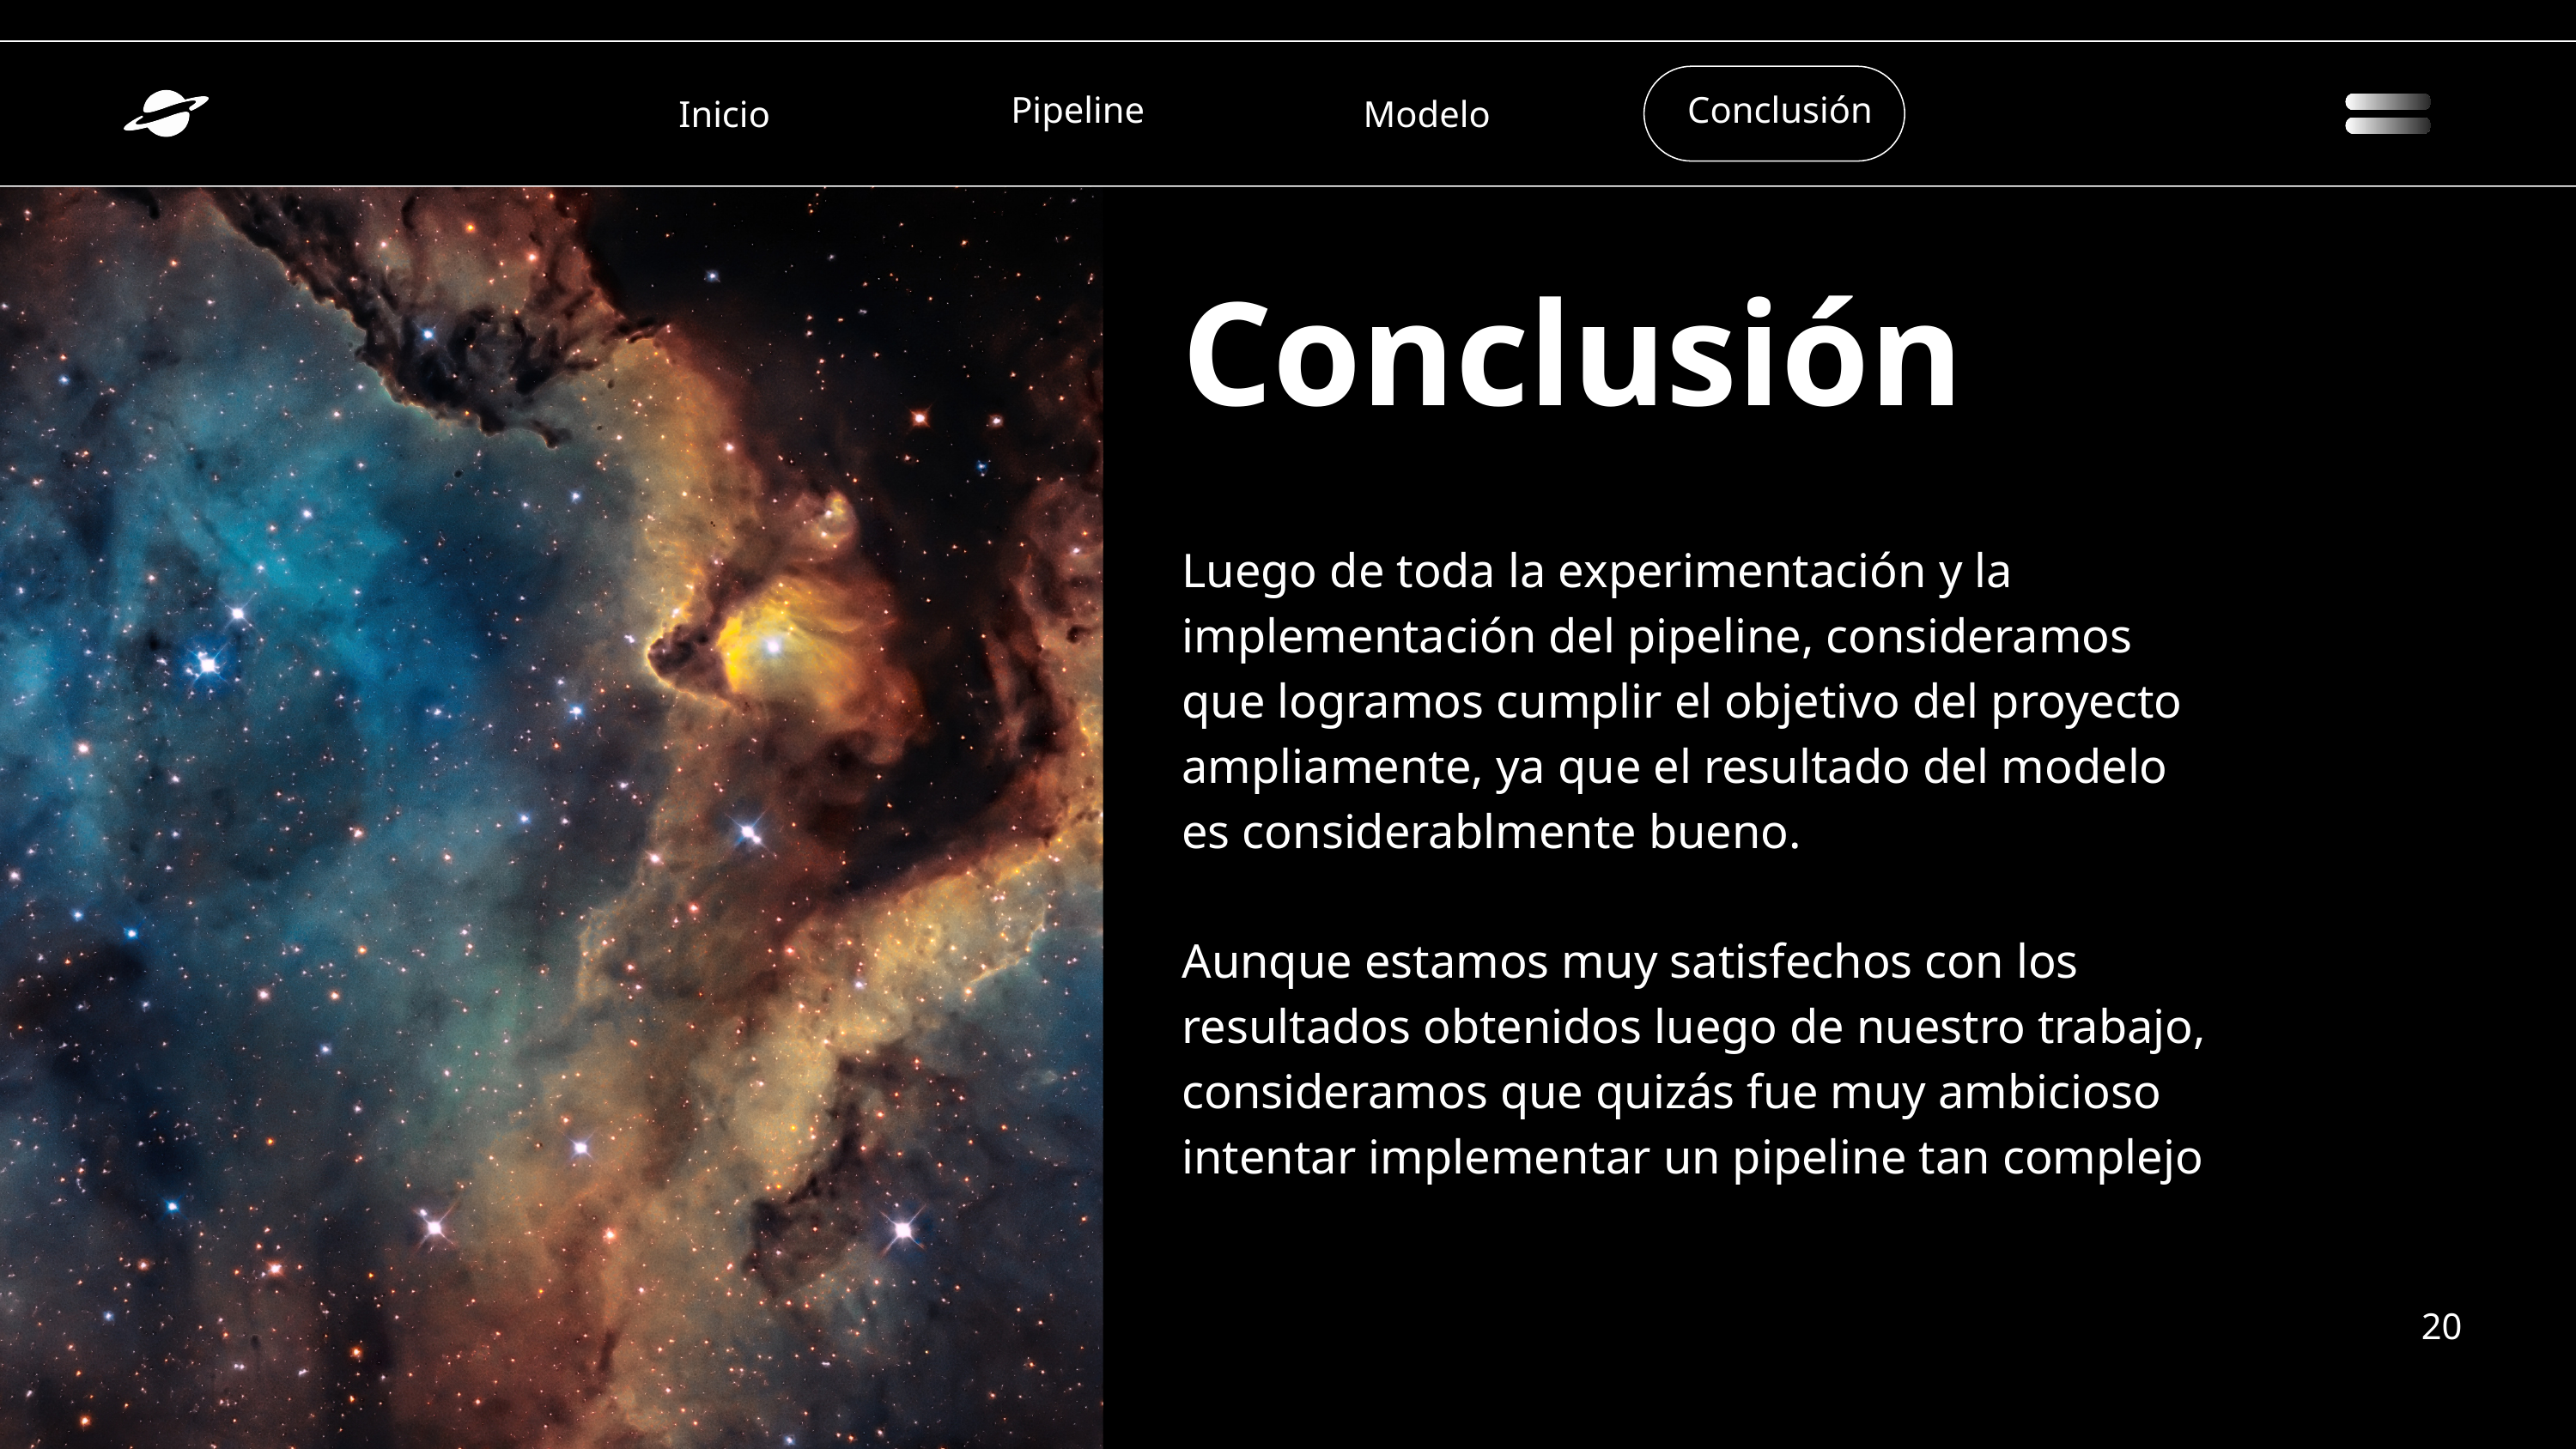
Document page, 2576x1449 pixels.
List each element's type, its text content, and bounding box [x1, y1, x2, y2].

text_box 20 [2421, 1296, 2463, 1348]
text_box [1643, 65, 1905, 161]
text_box Luego de toda la experimentación y la implementación del pipeline, consideramos que logramos cumplir el objetivo del proyecto ampliamente, ya que el resultado del modelo es considerablmente bueno. Aunque estamos muy satisfechos con los resultados obtenidos luego de nuestro trabajo, consideramos que quizás fue muy ambicioso intentar implementar un pipeline tan complejo [1182, 531, 2220, 1184]
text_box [0, 196, 1103, 1449]
text_box Conclusión [1182, 279, 2169, 434]
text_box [2345, 93, 2432, 134]
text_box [0, 40, 2576, 186]
